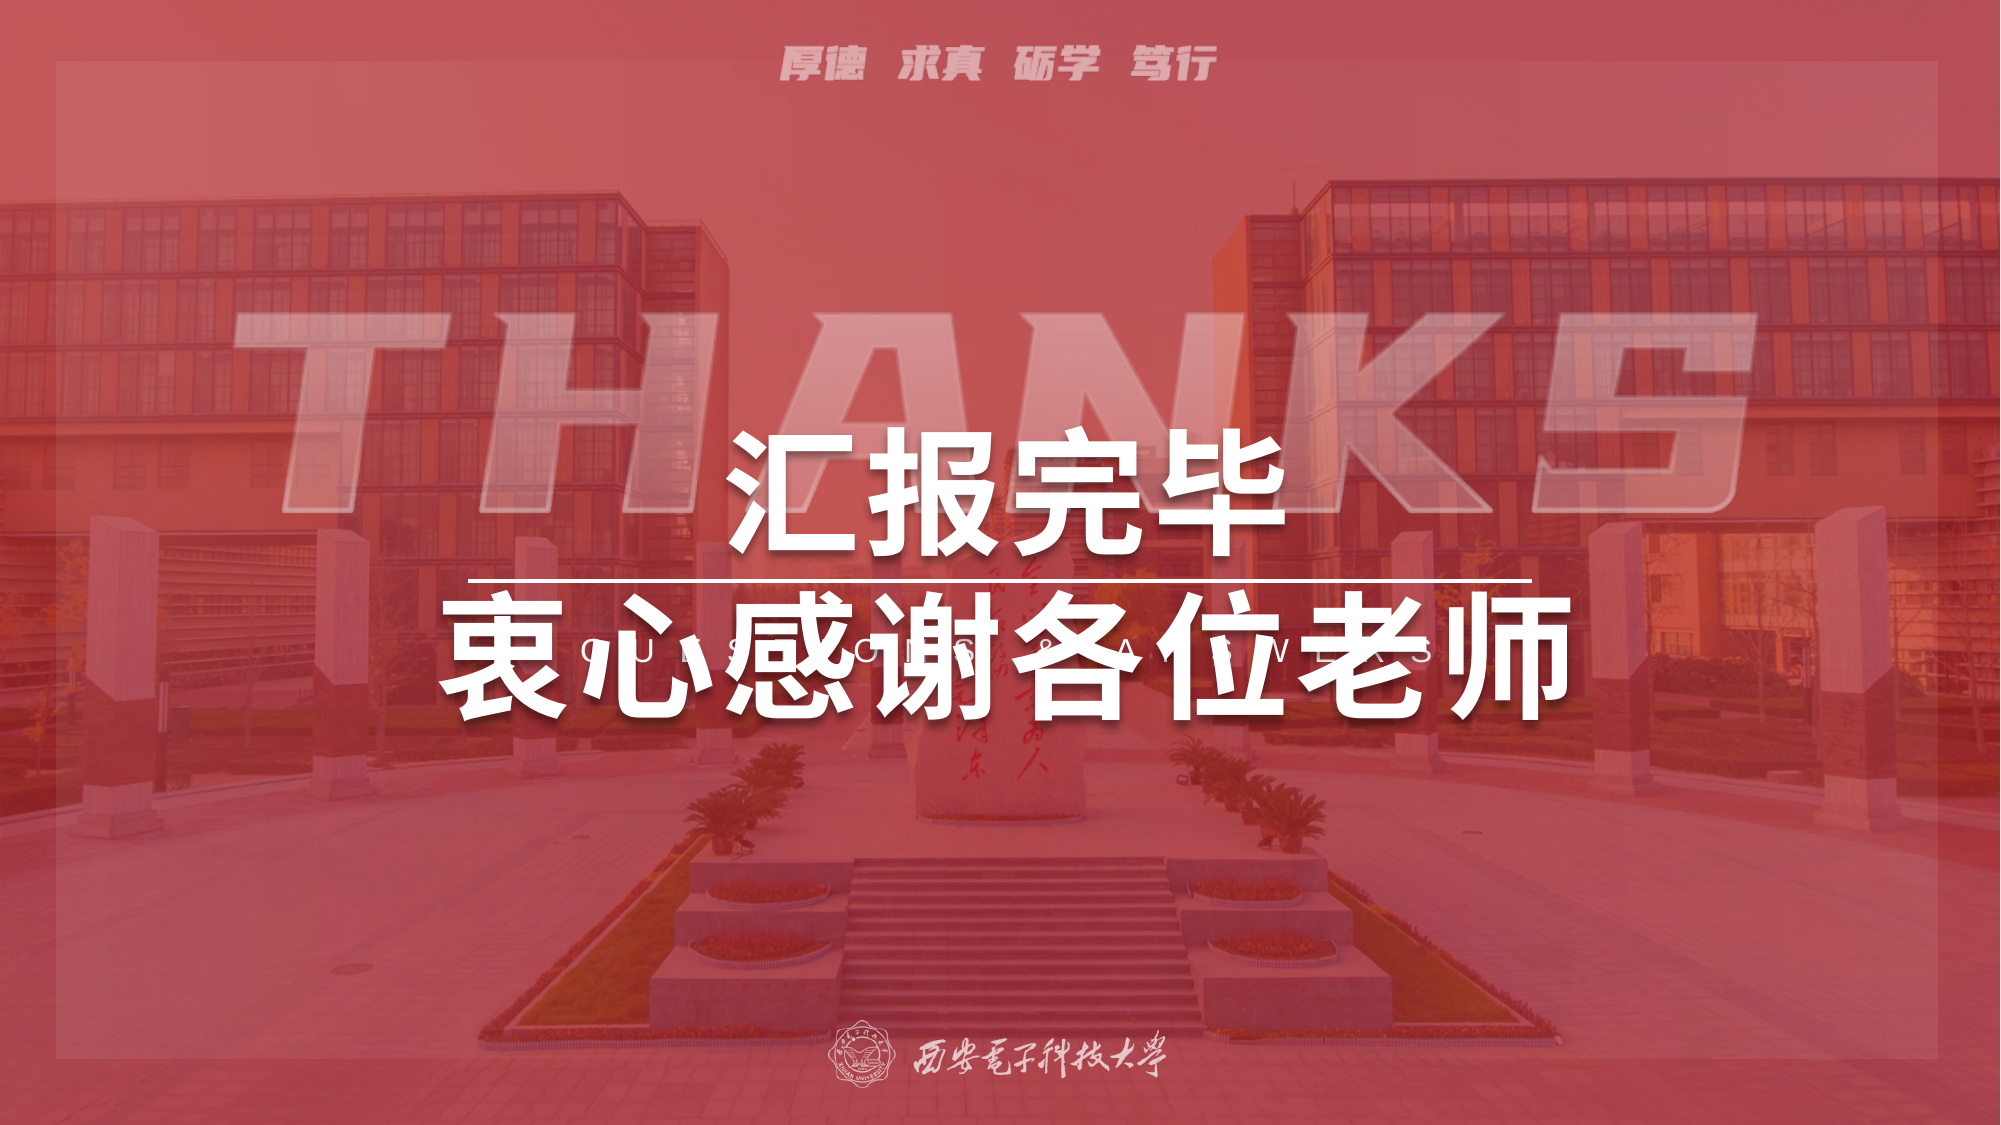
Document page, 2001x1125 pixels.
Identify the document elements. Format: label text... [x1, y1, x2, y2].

picture [0, 0, 2001, 1125]
text_box [56, 61, 1938, 1059]
text_box 汇报完毕 衷心感谢各位老师 [419, 644, 1594, 744]
